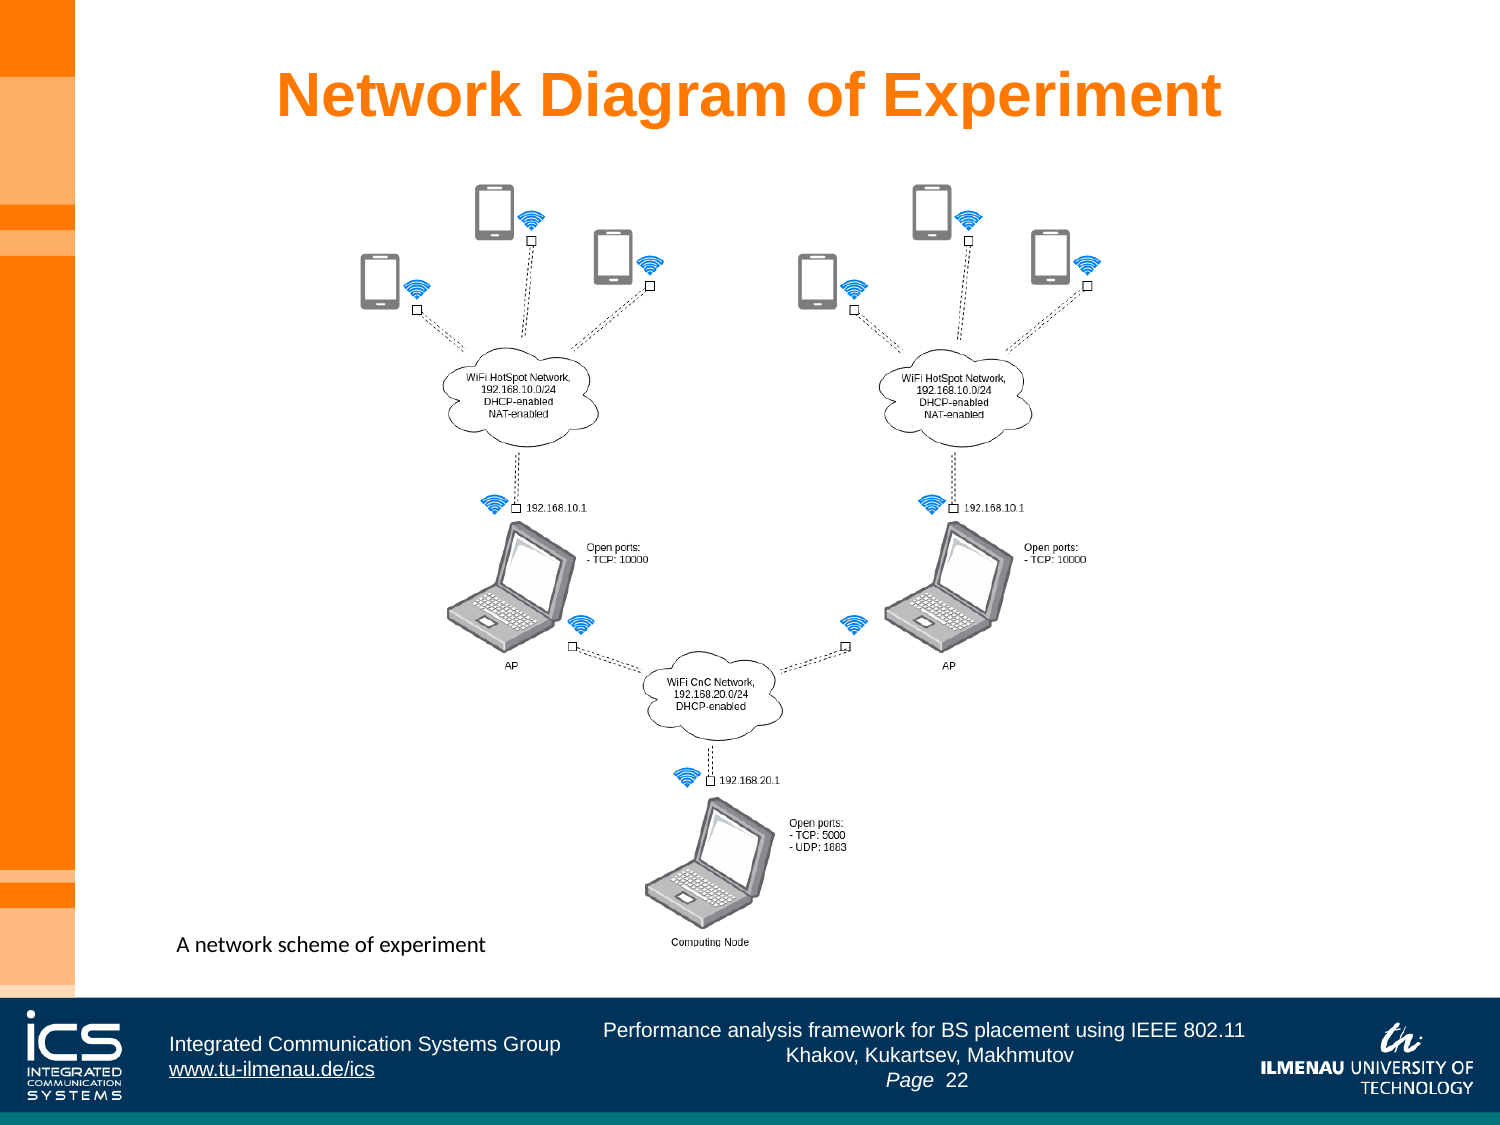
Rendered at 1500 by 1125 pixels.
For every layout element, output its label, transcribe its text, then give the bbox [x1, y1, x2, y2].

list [359, 184, 1105, 947]
picture [1261, 1022, 1474, 1094]
text_box A network scheme of experiment [135, 921, 528, 965]
picture [23, 1009, 124, 1102]
title Network Diagram of Experiment [75, 45, 1425, 138]
